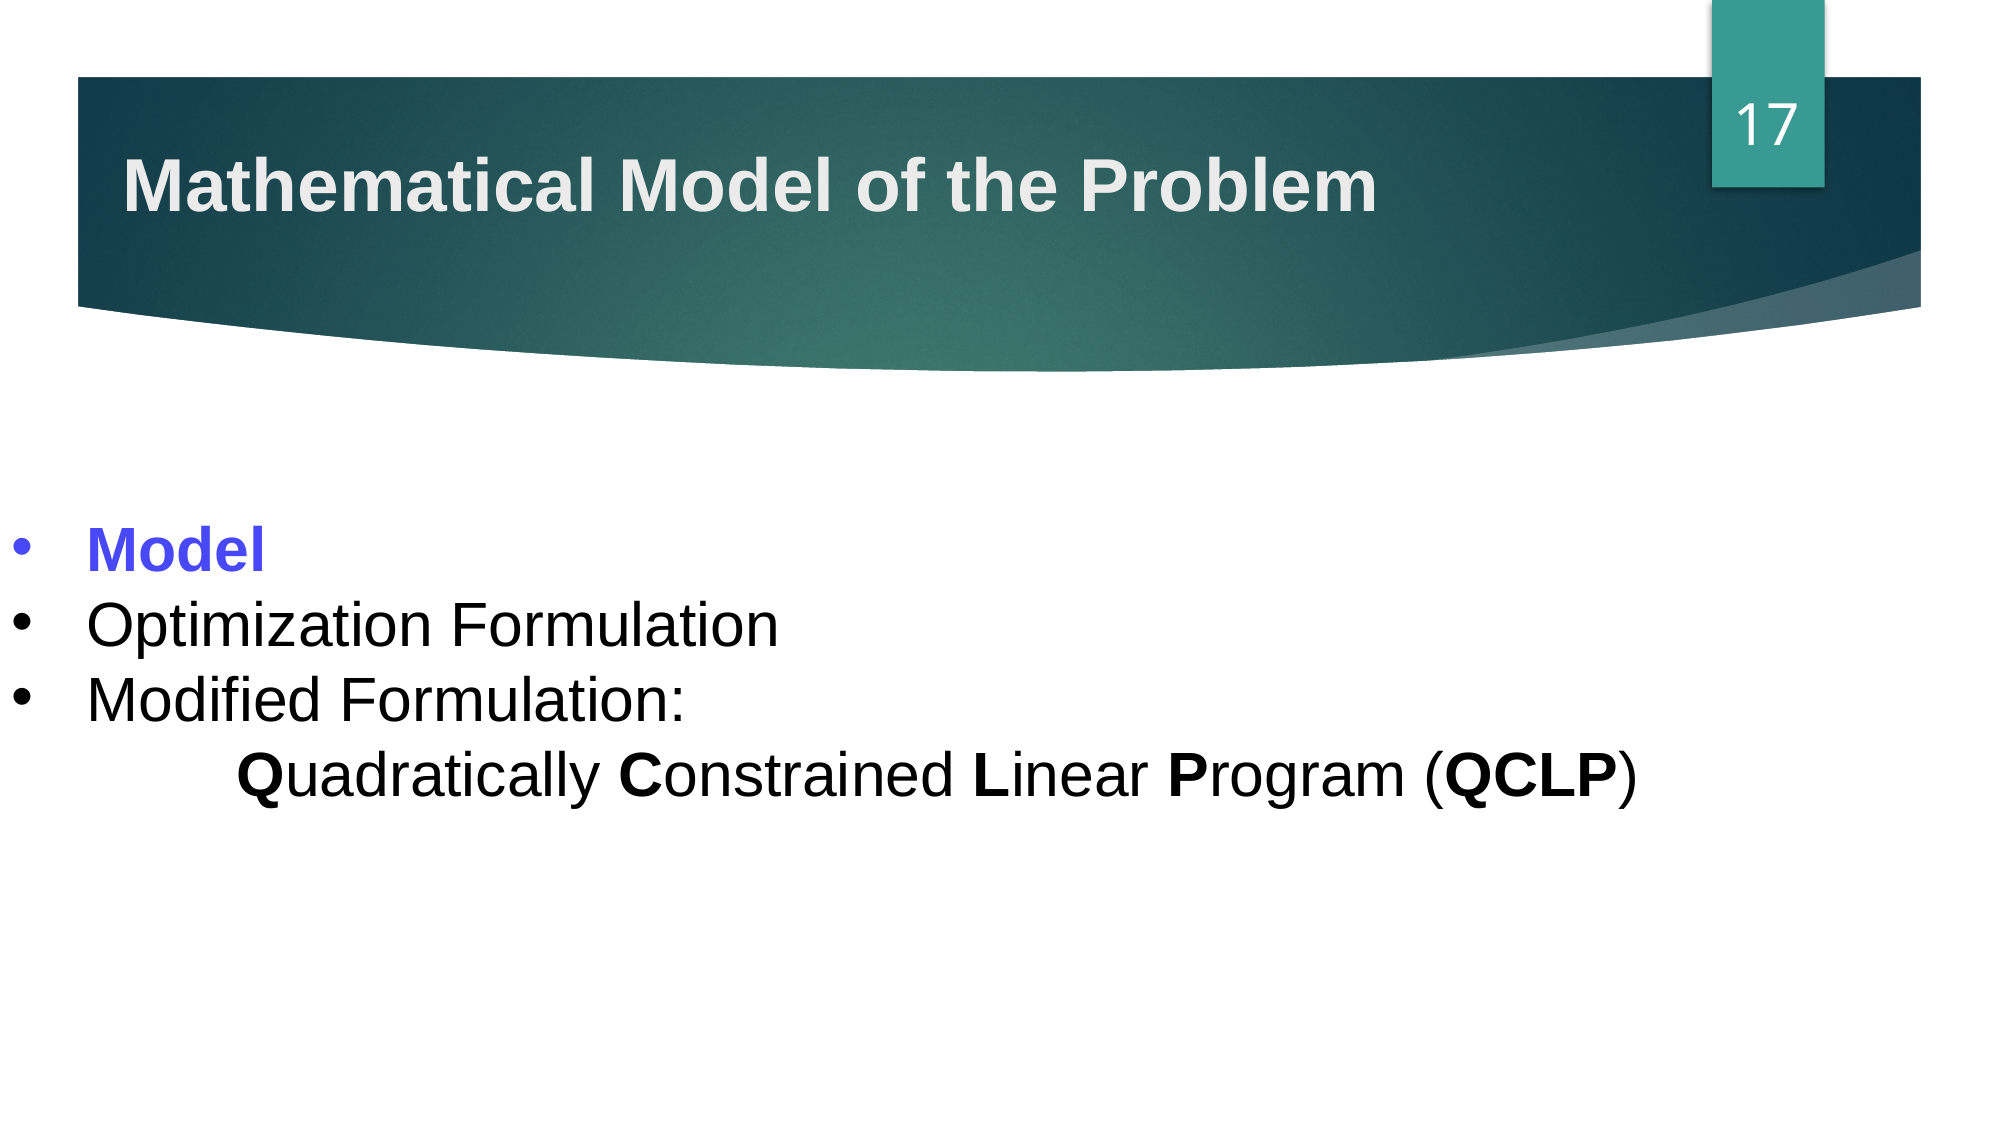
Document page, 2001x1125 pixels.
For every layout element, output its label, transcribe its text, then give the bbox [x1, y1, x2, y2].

slide_number 17 [1698, 48, 1836, 175]
text_box Model Optimization Formulation Modified Formulation: Quadratically Constrained Linear Program (QCLP) [0, 501, 2000, 816]
title Mathematical Model of the Problem [107, 123, 1556, 239]
